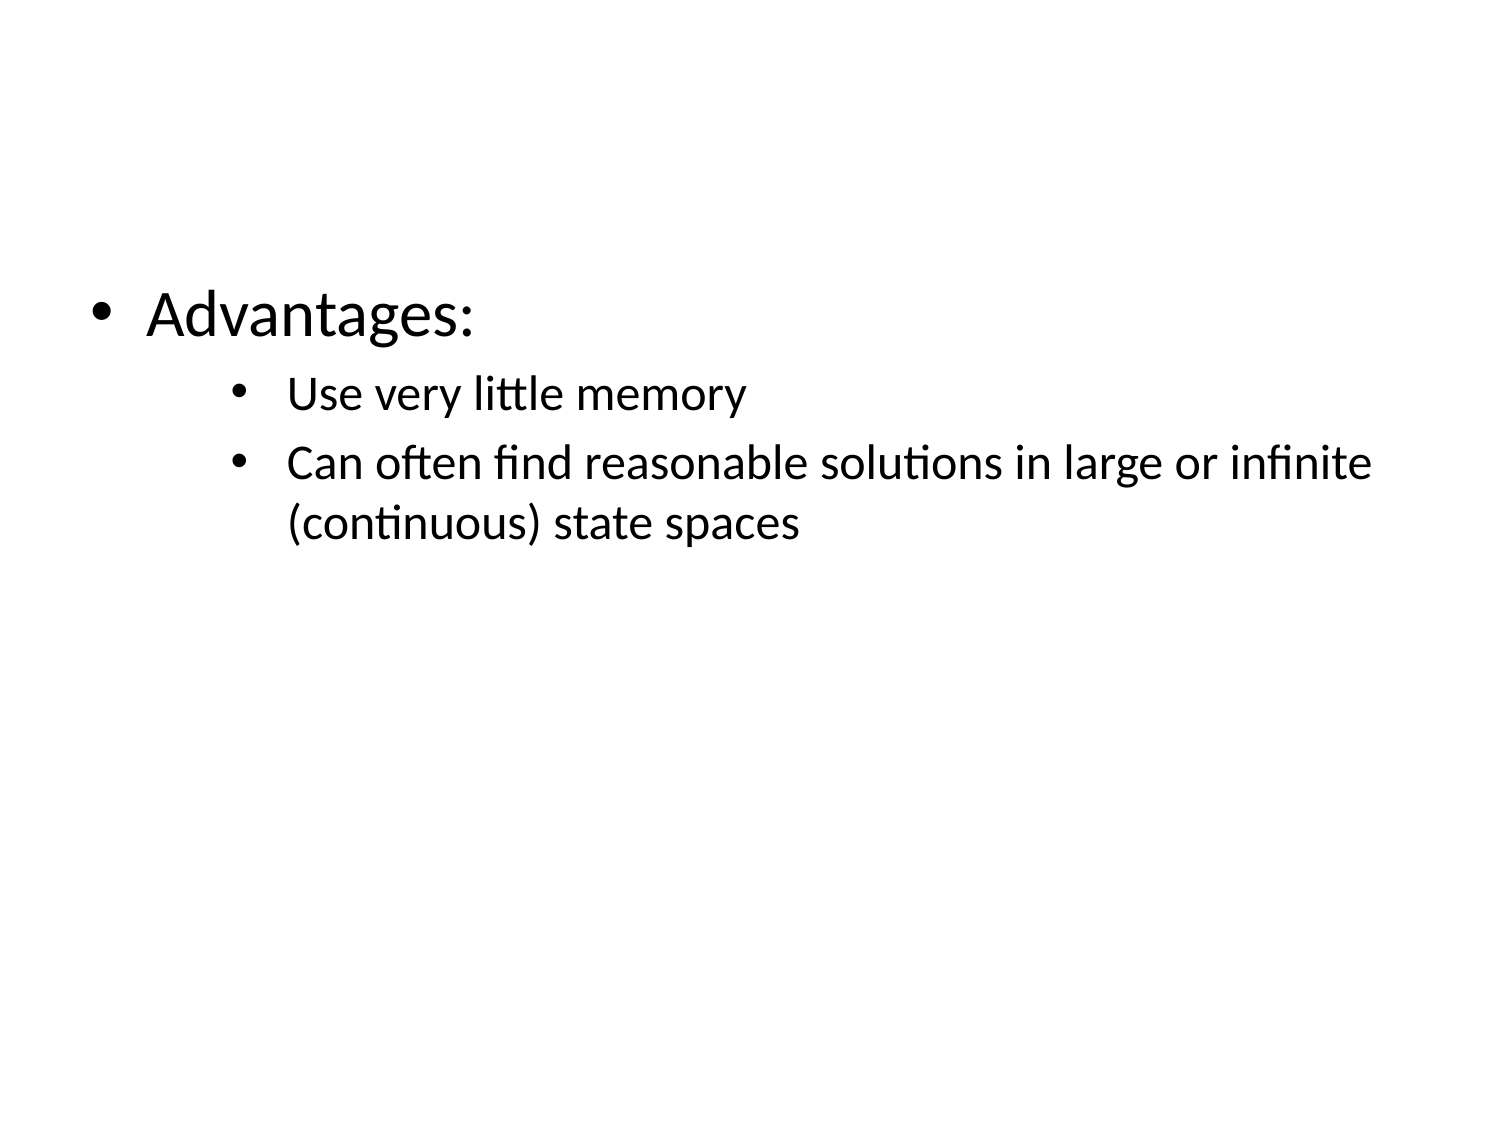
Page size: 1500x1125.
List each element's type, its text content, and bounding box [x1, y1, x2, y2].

list Advantages: Use very little memory Can often find reasonable solutions in large or infinite (continuous) state spaces [75, 262, 1425, 1005]
